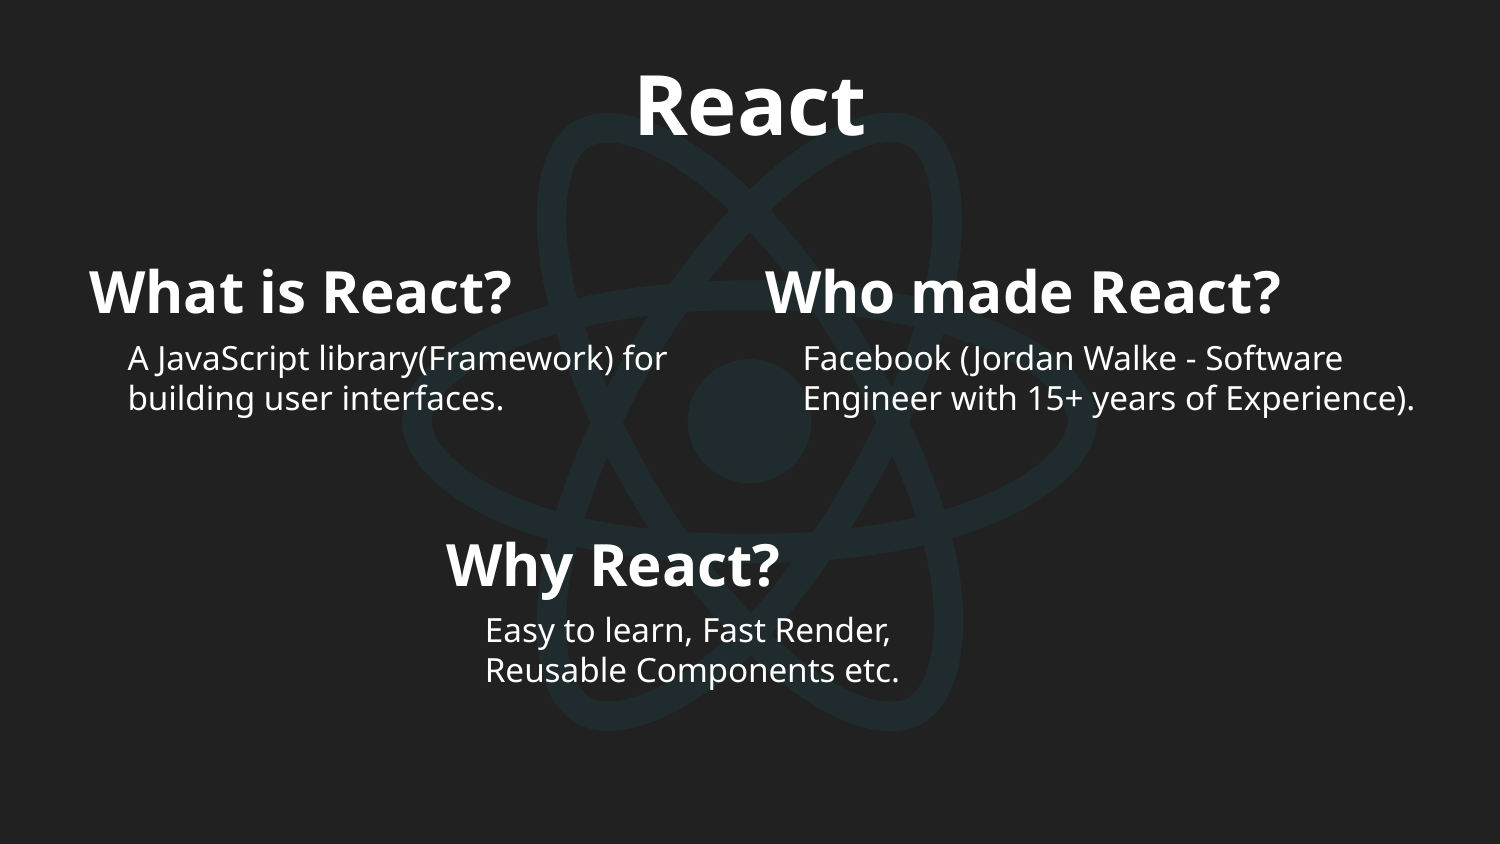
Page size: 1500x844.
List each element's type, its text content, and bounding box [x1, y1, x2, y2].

text_box Why React? [431, 513, 959, 613]
text_box A JavaScript library(Framework) for building user interfaces. [112, 322, 781, 433]
text_box Easy to learn, Fast Render, Reusable Components etc. [469, 594, 1069, 705]
text_box React [415, 37, 1085, 168]
text_box Facebook (Jordan Walke - Software Engineer with 15+ years of Experience). [787, 322, 1474, 433]
text_box Who made React? [749, 240, 1419, 340]
text_box What is React? [74, 240, 588, 340]
